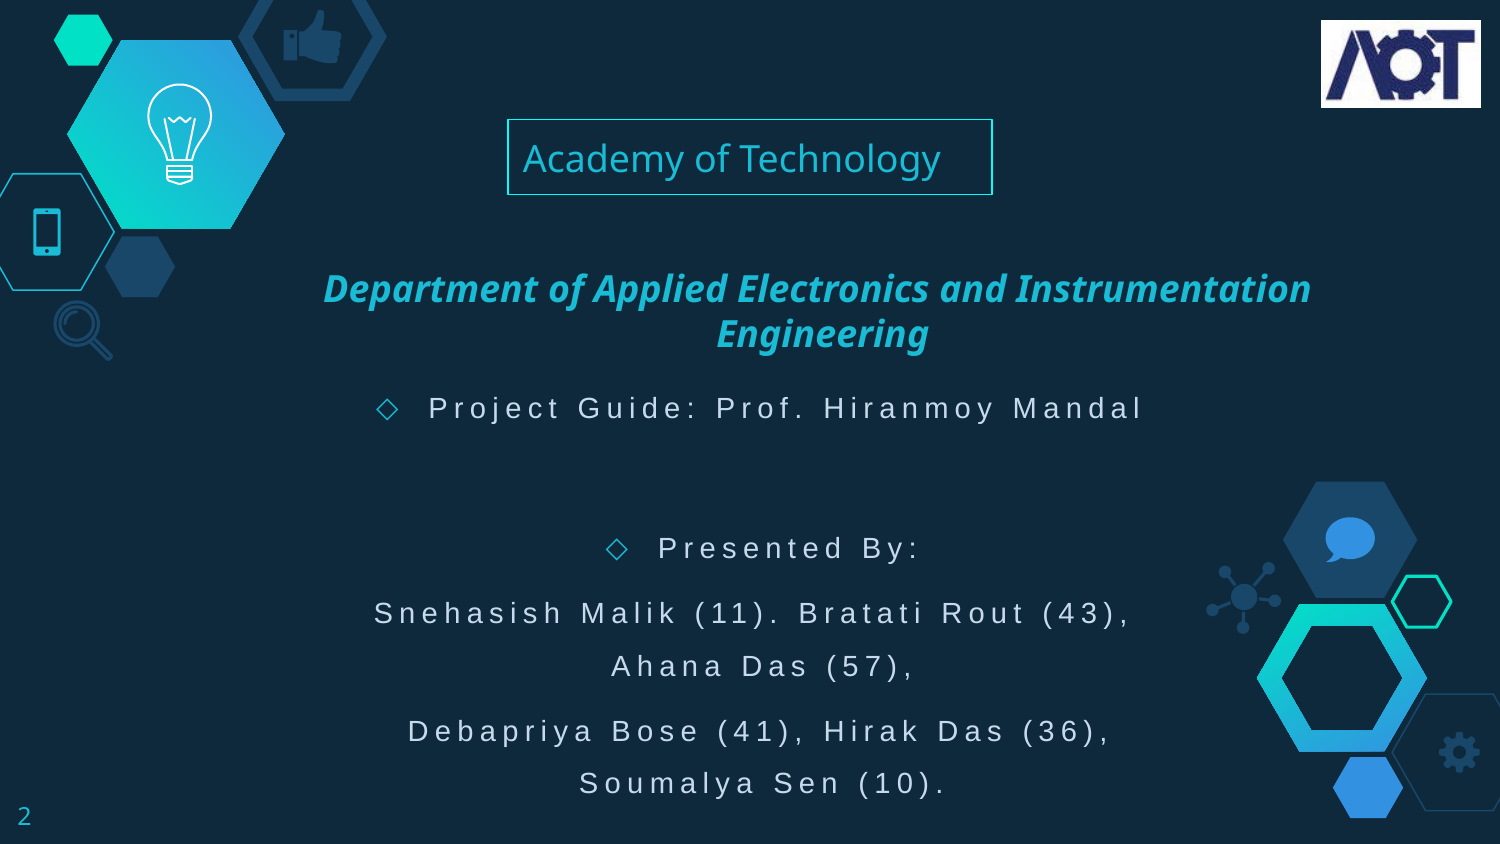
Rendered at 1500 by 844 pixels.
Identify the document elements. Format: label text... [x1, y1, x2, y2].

list Project Guide: Prof. Hiranmoy Mandal [338, 374, 1162, 491]
slide_number 2 [2, 785, 93, 844]
picture [1321, 20, 1481, 108]
list Presented By: Snehasish Malik (11). Bratati Rout (43), Ahana Das (57), Debapriya Bose (41), Hirak Das (36), Soumalya Sen (10). [285, 496, 1215, 676]
title Department of Applied Electronics and Instrumentation Engineering [156, 273, 1490, 391]
text_box Academy of Technology [507, 119, 993, 195]
